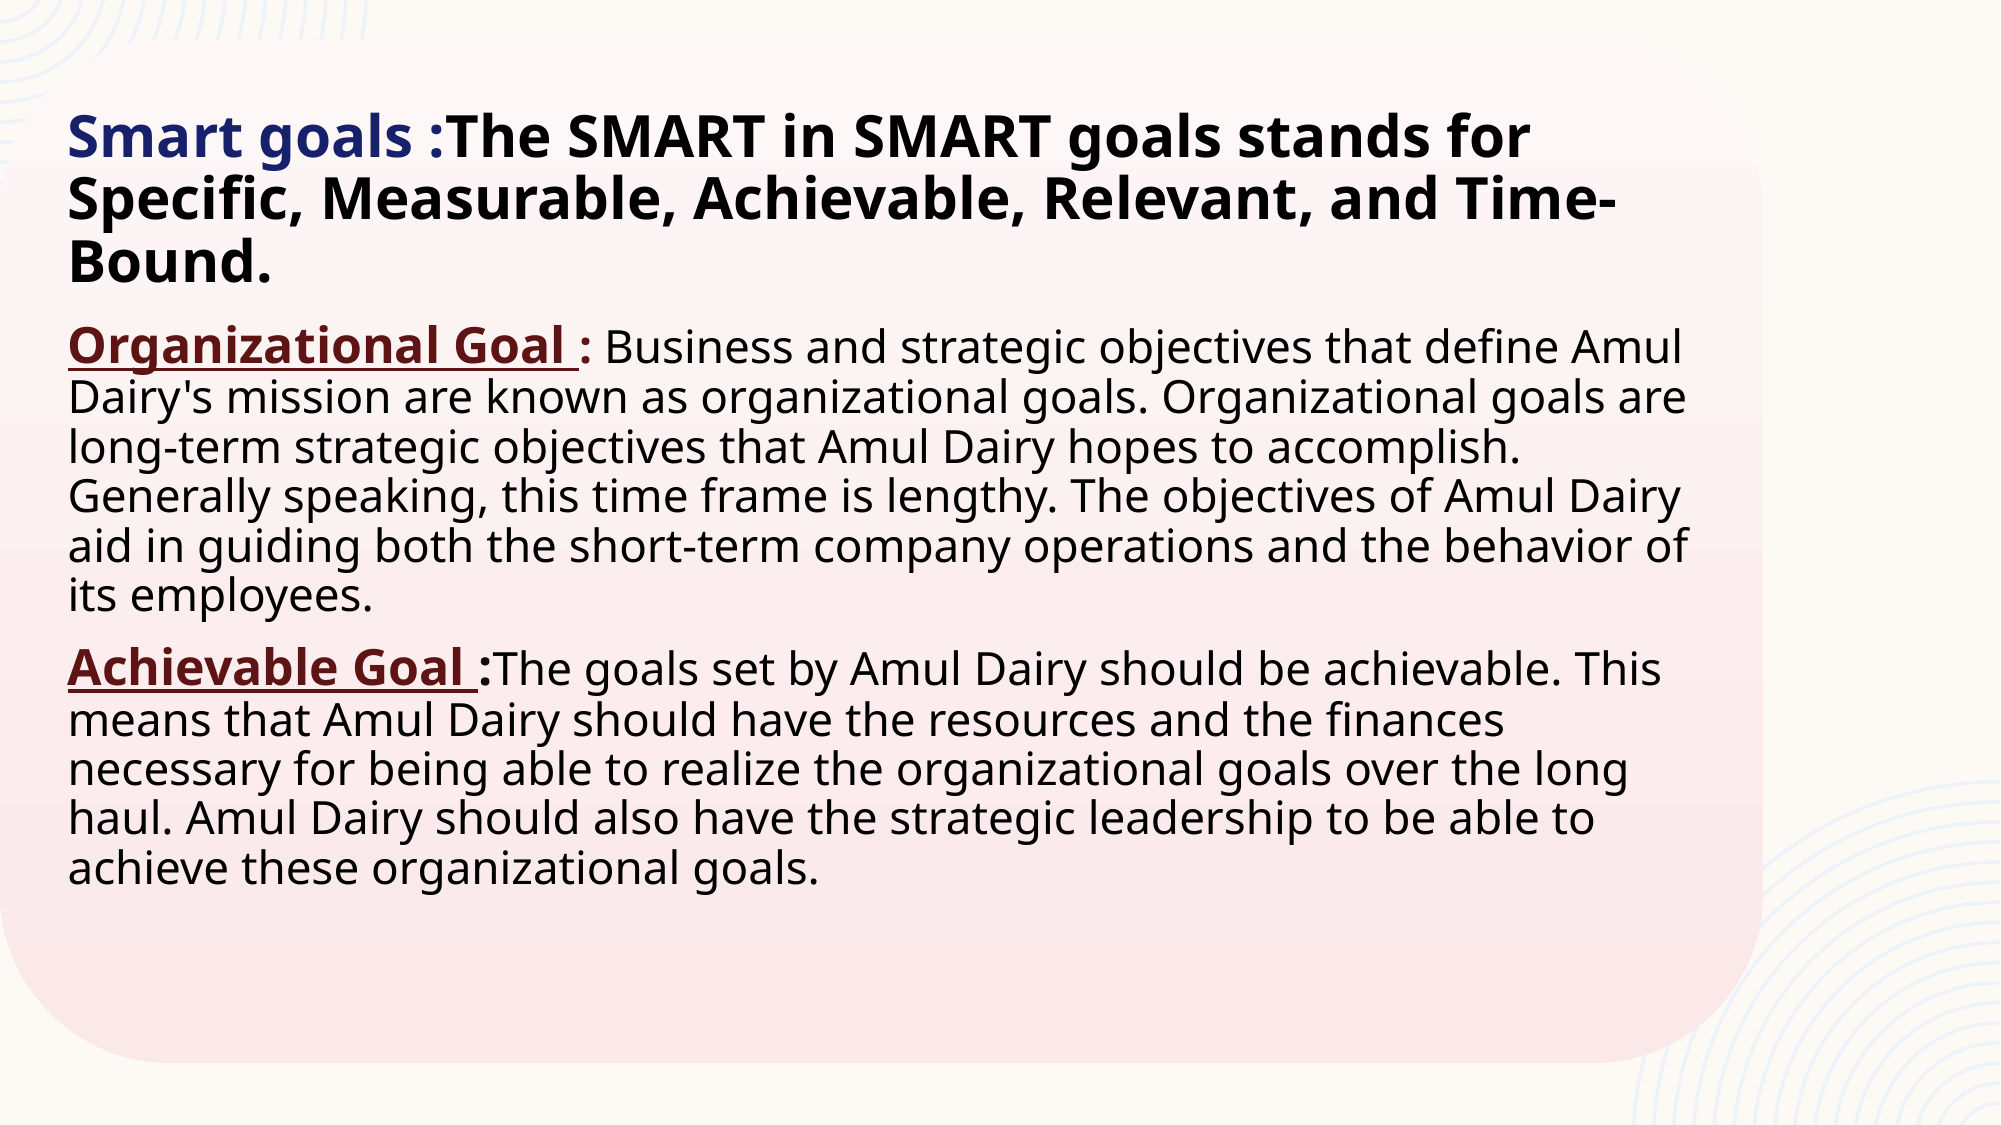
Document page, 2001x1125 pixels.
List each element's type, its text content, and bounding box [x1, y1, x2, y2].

text_box Smart goals :The SMART in SMART goals stands for Specific, Measurable, Achievable, Relevant, and Time-Bound. Organizational Goal : Business and strategic objectives that define Amul Dairy's mission are known as organizational goals. Organizational goals are long-term strategic objectives that Amul Dairy hopes to accomplish. Generally speaking, this time frame is lengthy. The objectives of Amul Dairy aid in guiding both the short-term company operations and the behavior of its employees. Achievable Goal :The goals set by Amul Dairy should be achievable. This means that Amul Dairy should have the resources and the finances necessary for being able to realize the organizational goals over the long haul. Amul Dairy should also have the strategic leadership to be able to achieve these organizational goals. [0, 39, 1764, 1063]
